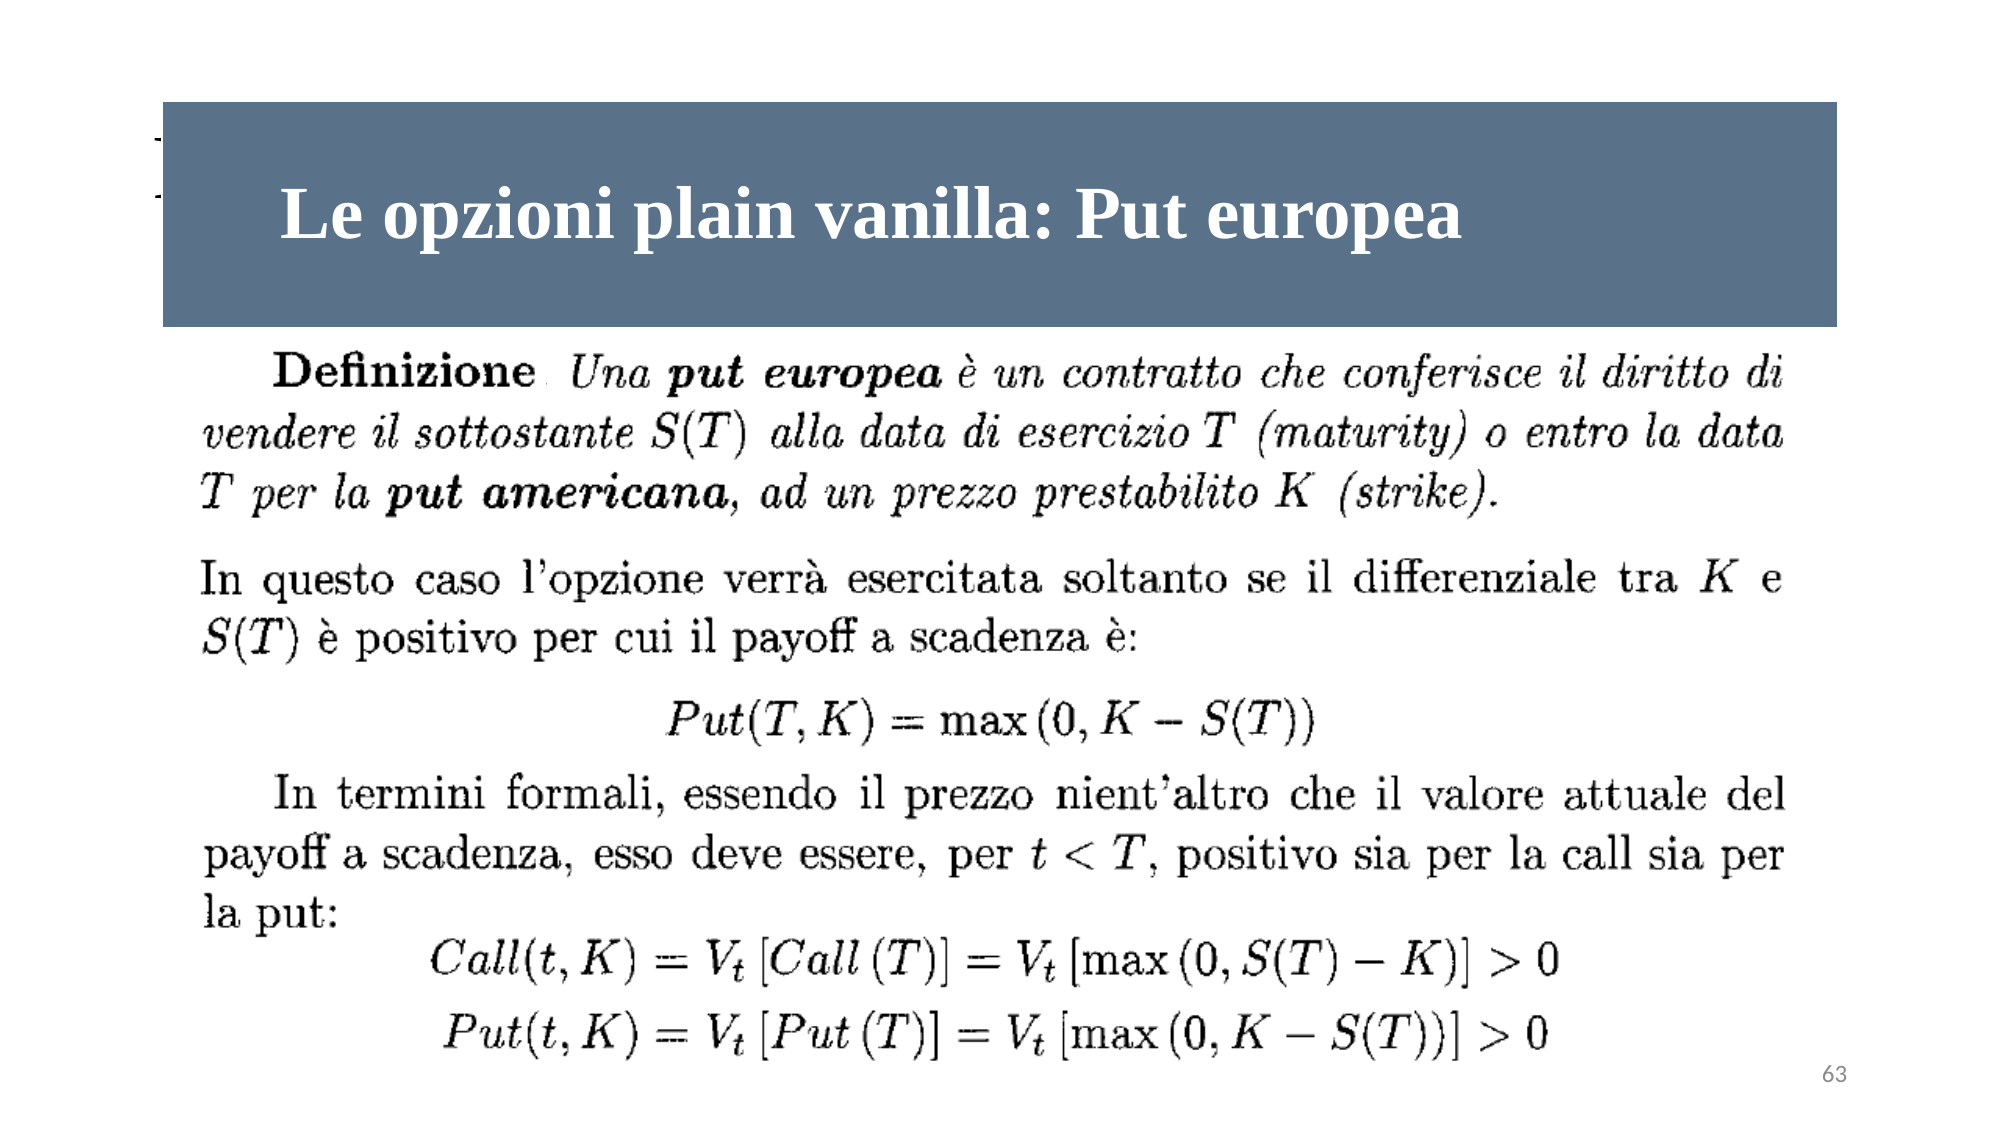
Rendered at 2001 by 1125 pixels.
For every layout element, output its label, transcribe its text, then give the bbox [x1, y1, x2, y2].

title Processi Stocastici [137, 59, 1863, 278]
text_box Le opzioni plain vanilla: Put europea [161, 100, 1838, 328]
picture [128, 330, 1820, 1097]
slide_number 63 [1412, 1042, 1863, 1103]
